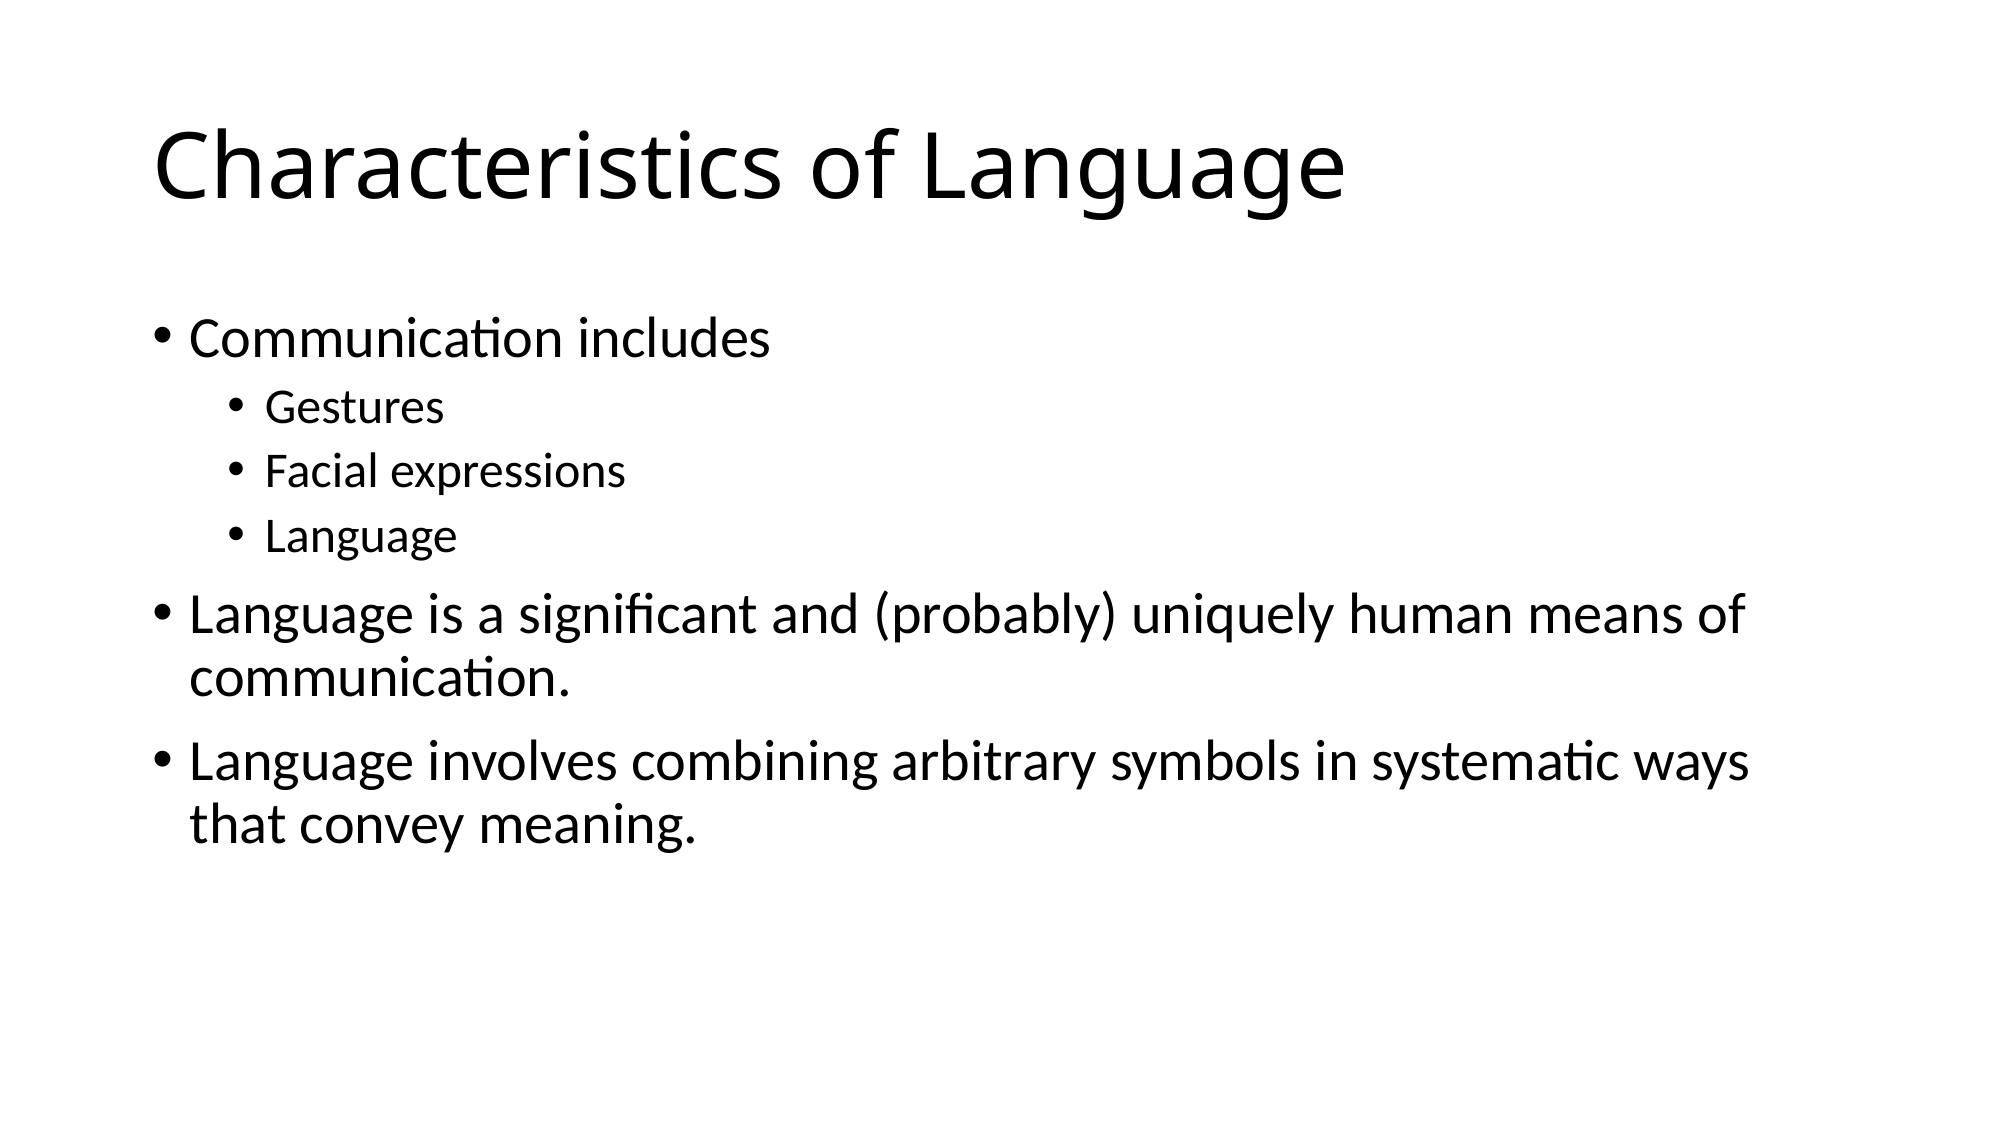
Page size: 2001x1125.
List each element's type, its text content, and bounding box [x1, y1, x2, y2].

title Characteristics of Language [137, 59, 1863, 278]
list Communication includes Gestures Facial expressions Language Language is a significant and (probably) uniquely human means of communication. Language involves combining arbitrary symbols in systematic ways that convey meaning. [137, 299, 1863, 1014]
